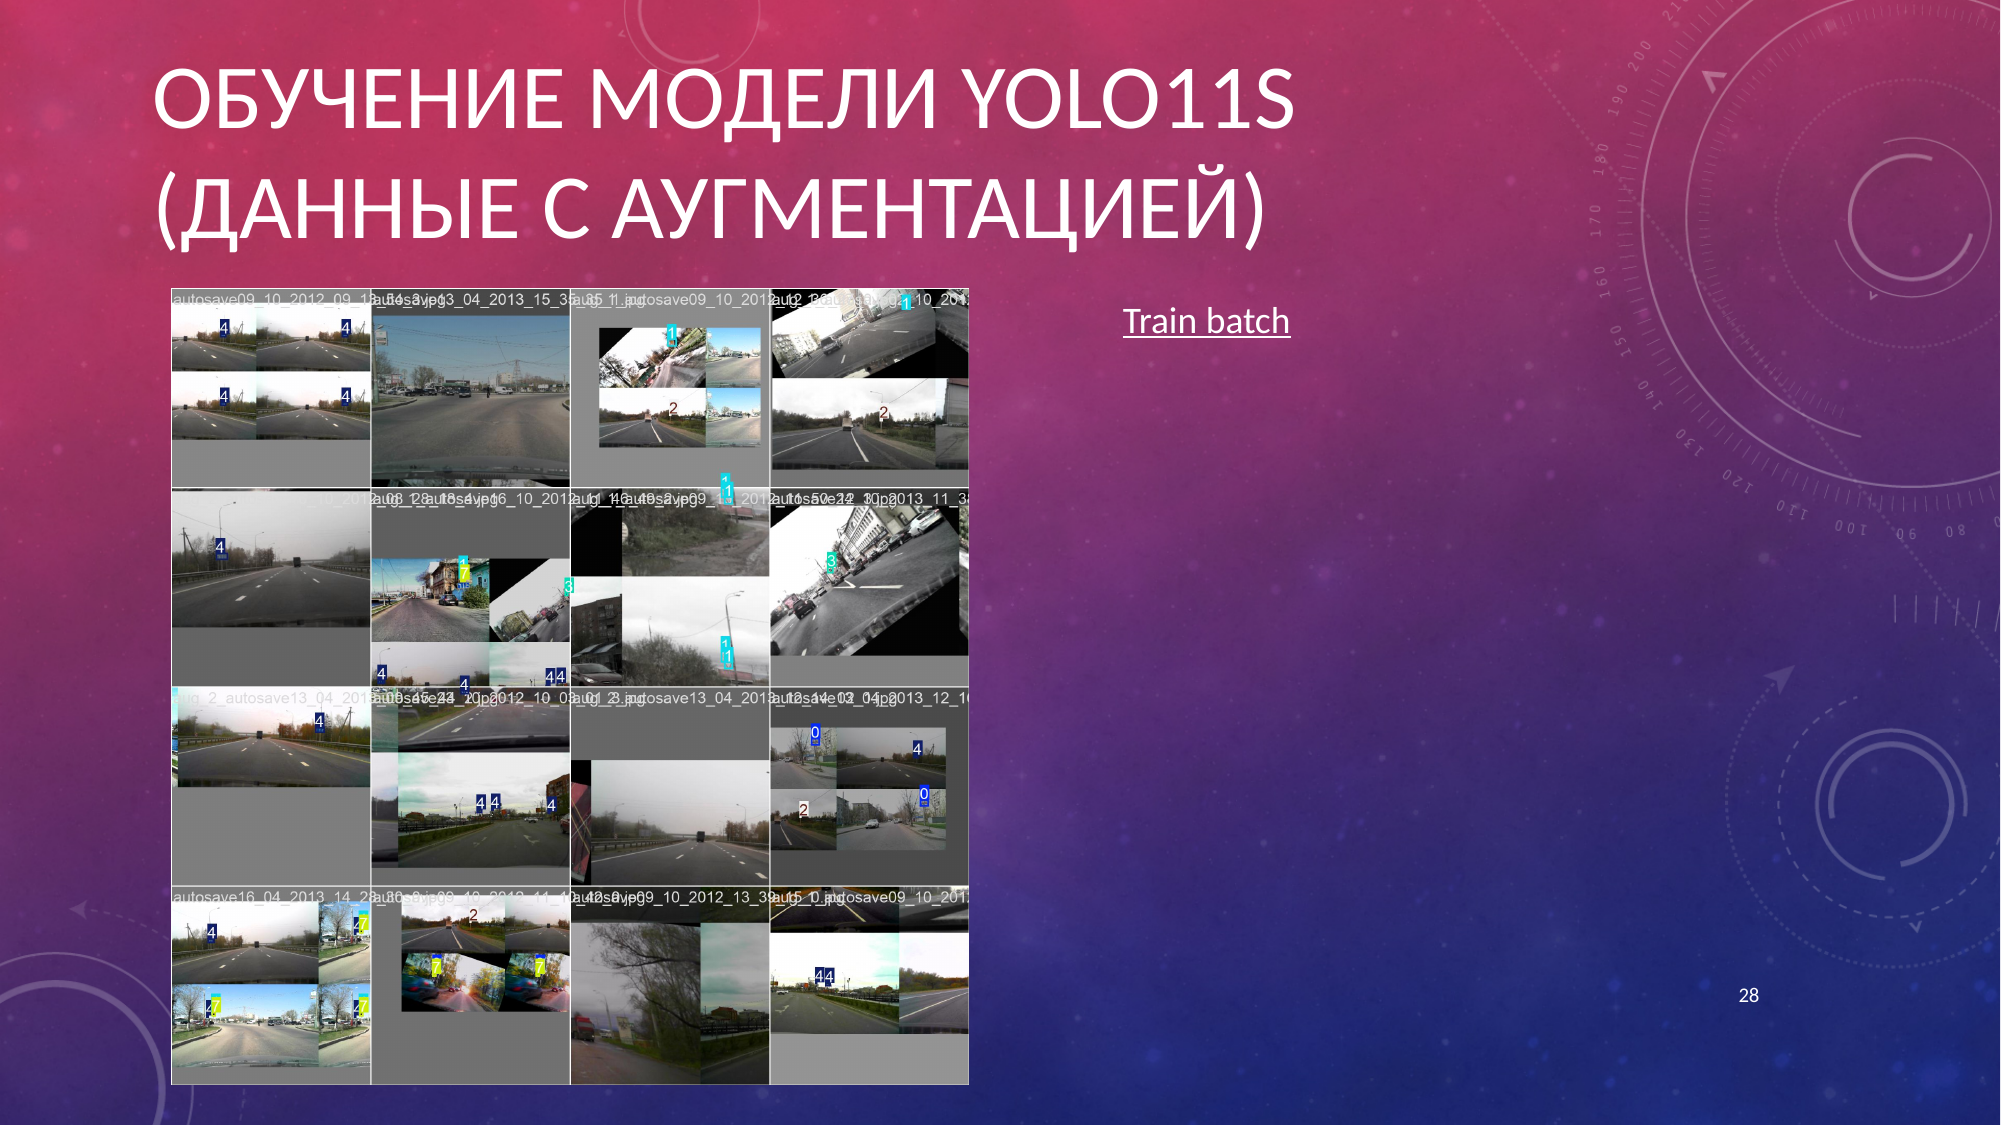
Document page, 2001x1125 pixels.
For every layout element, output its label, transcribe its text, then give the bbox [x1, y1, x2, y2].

slide_number 28 [1684, 963, 1775, 1025]
picture [0, 0, 2001, 1125]
title Обучение модели YOLO11s (данные c аугментацией) [137, 27, 1800, 266]
text_box Train batch [1108, 288, 1306, 349]
